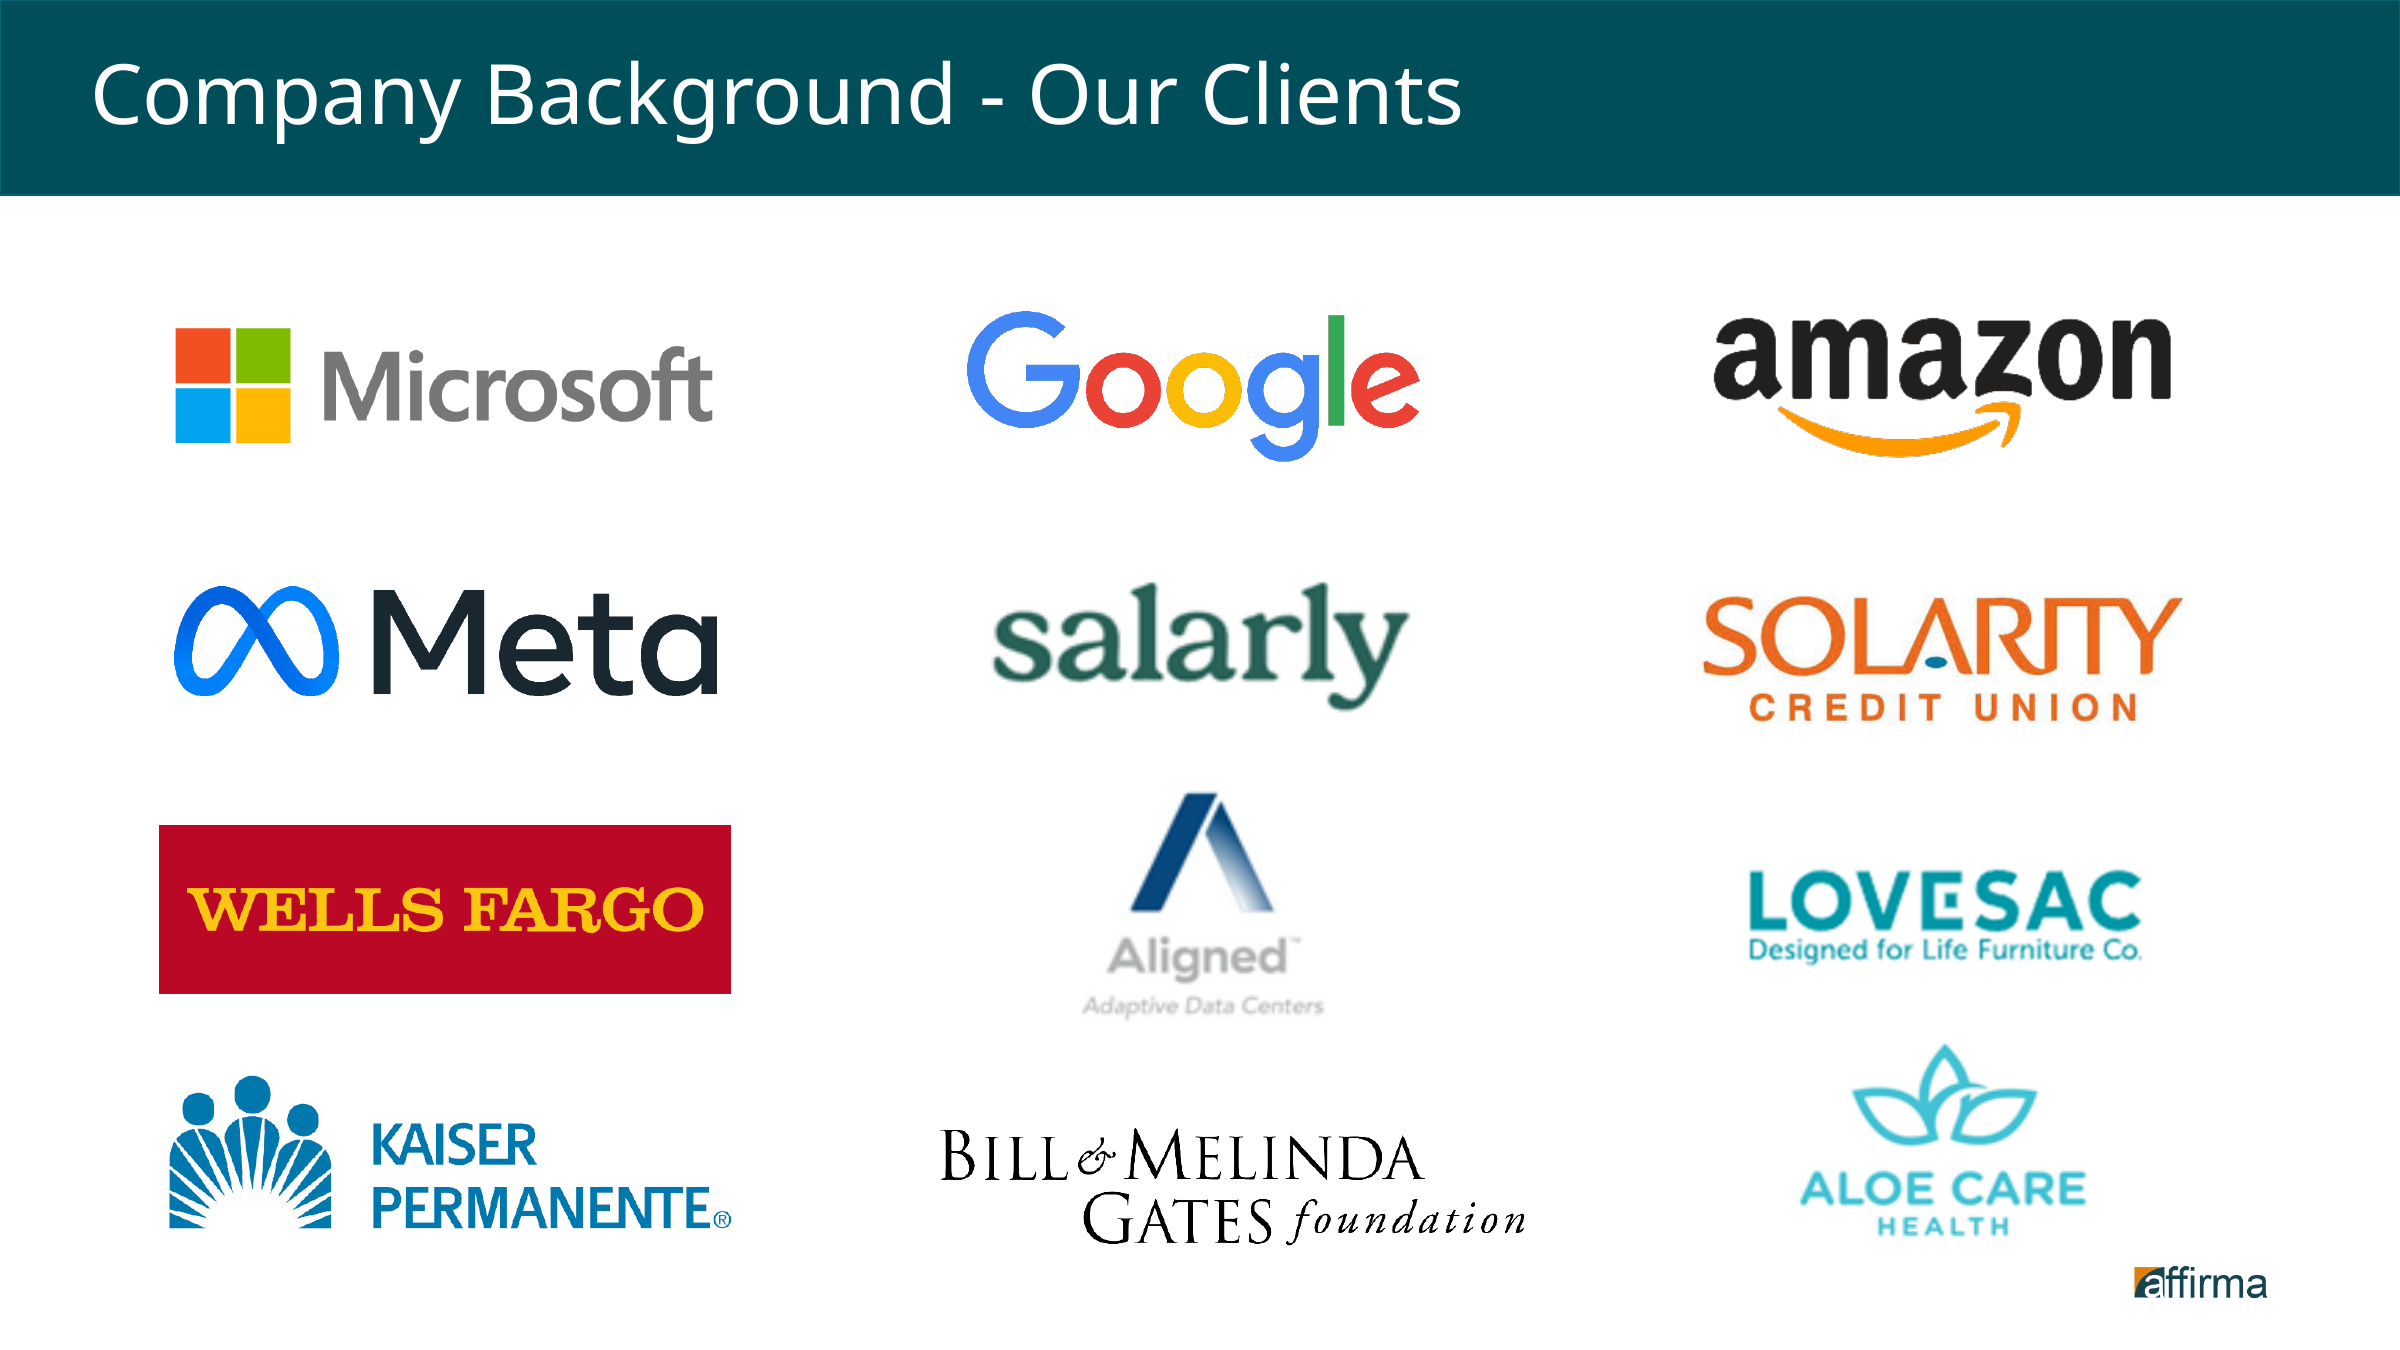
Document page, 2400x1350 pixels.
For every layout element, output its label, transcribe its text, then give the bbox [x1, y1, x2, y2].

picture [966, 310, 1423, 466]
picture [2130, 1260, 2270, 1305]
picture [167, 204, 723, 572]
picture [151, 1068, 739, 1246]
picture [972, 537, 1428, 743]
picture [174, 585, 717, 696]
picture [1068, 776, 1331, 1022]
picture [159, 825, 731, 994]
picture [1696, 562, 2192, 748]
picture [1763, 1022, 2113, 1246]
title Company Background - Our Clients [75, 45, 2325, 150]
picture [939, 1127, 1527, 1246]
picture [1709, 313, 2179, 463]
picture [1708, 848, 2166, 974]
